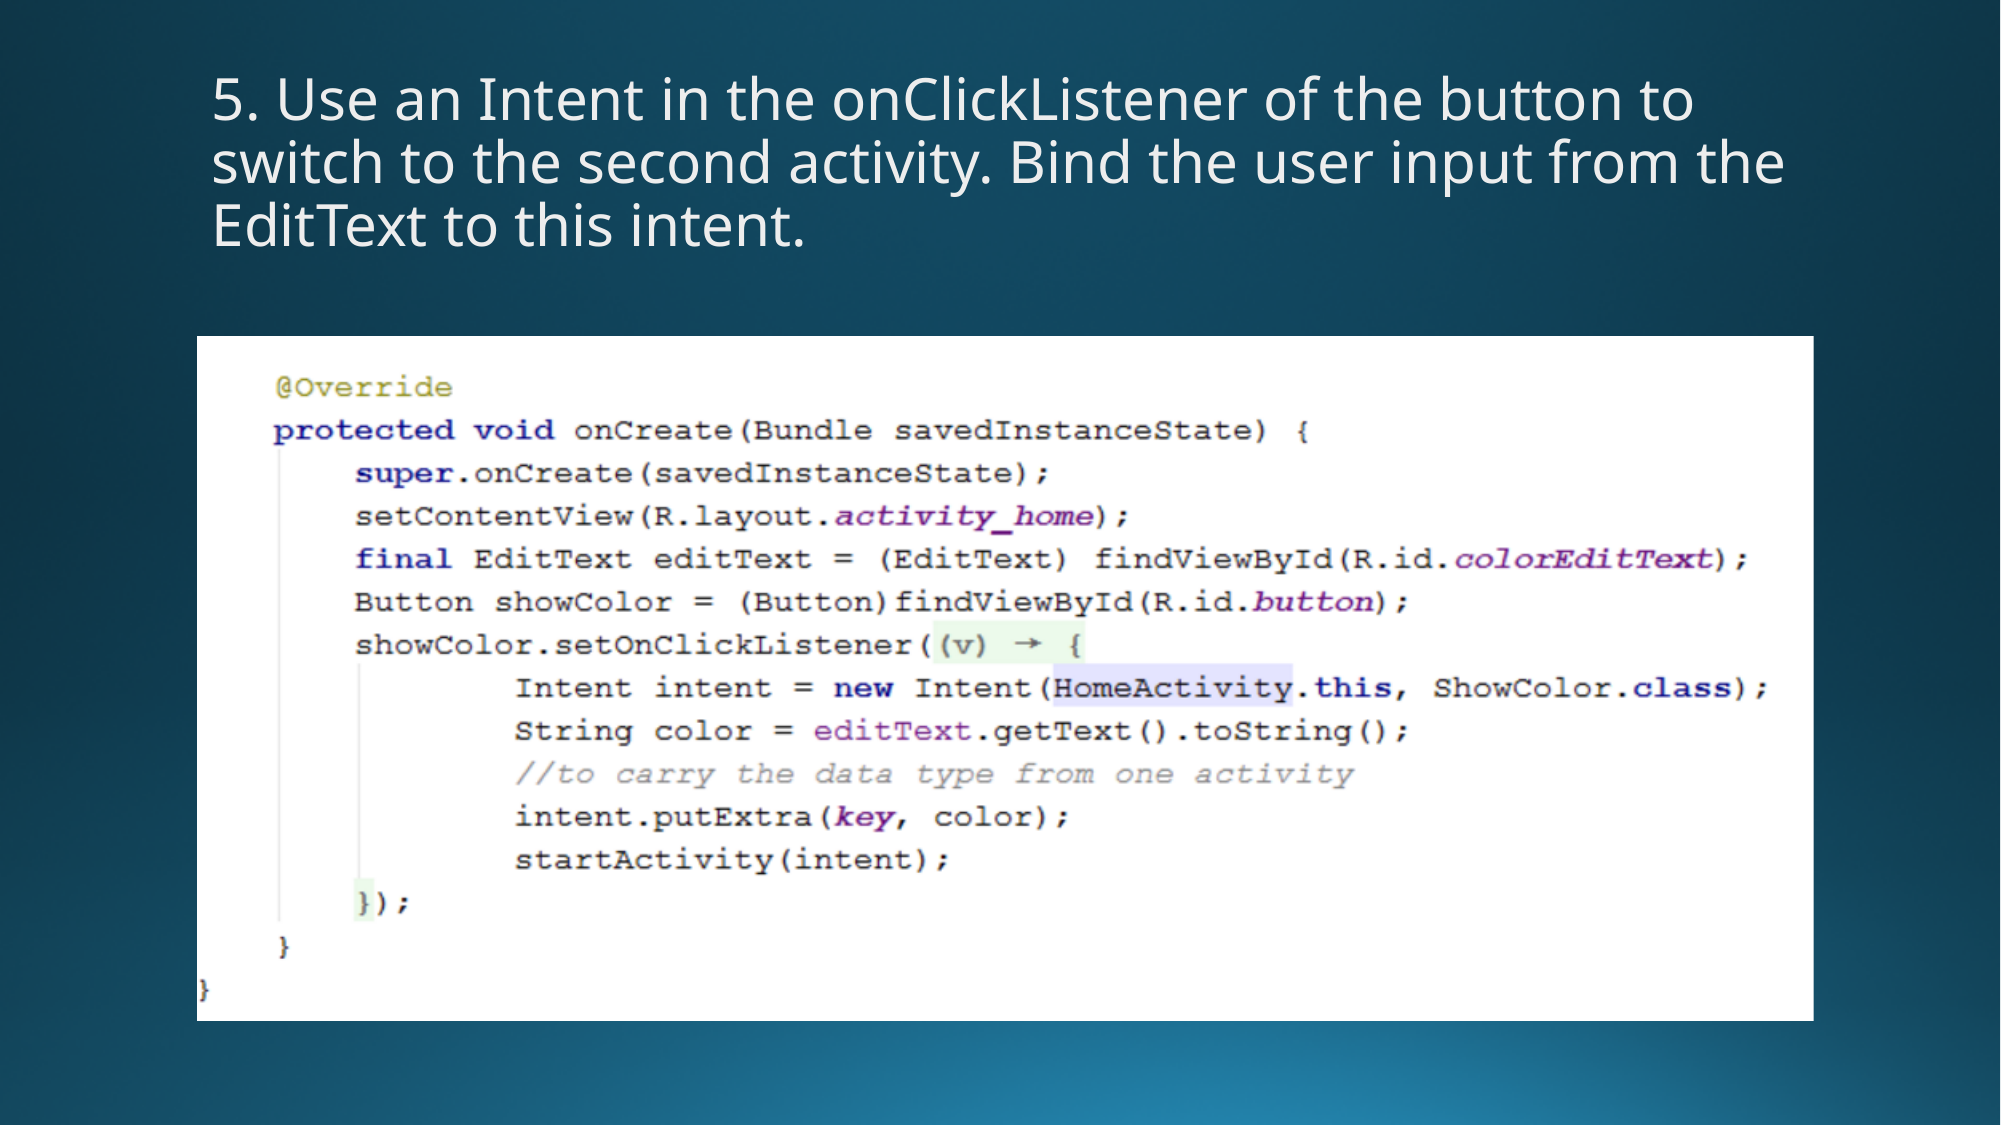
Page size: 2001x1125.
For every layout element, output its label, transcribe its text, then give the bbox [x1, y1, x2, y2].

text_box 5. Use an Intent in the onClickListener of the button to switch to the second activity. Bind the user input from the EditText to this intent. [197, 62, 1814, 312]
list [197, 336, 1814, 1021]
picture [0, 0, 2001, 1125]
